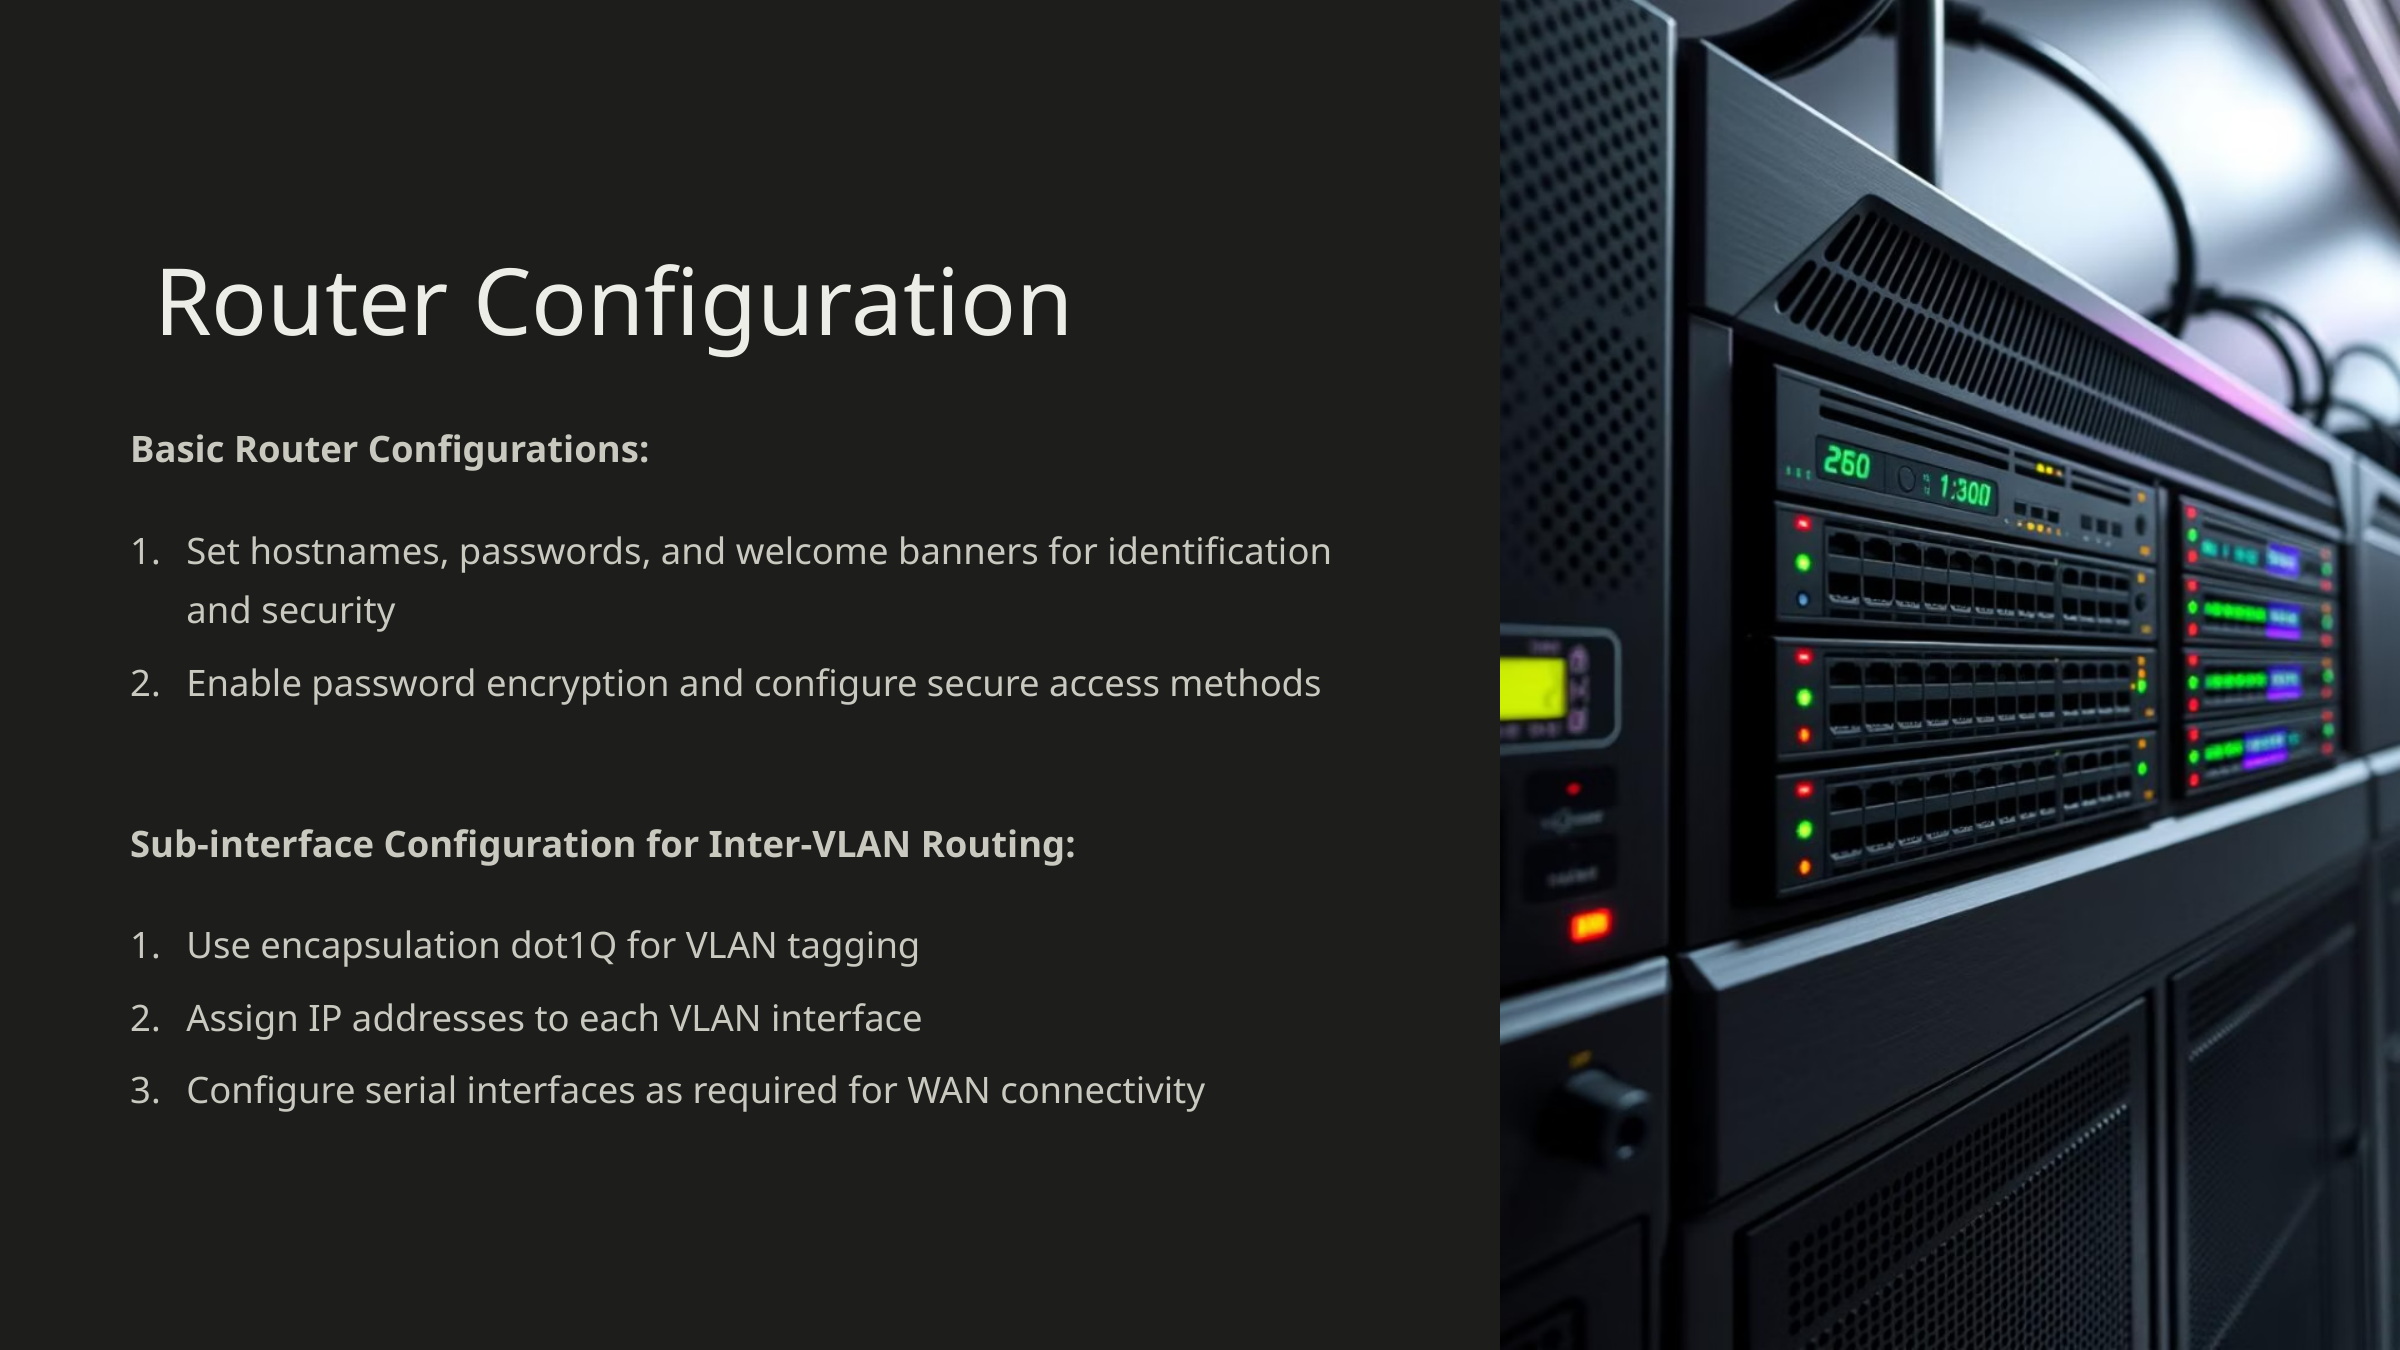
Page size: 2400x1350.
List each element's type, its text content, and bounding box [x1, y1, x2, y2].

text_box Set hostnames, passwords, and welcome banners for identification and security [130, 512, 1370, 632]
picture [1499, 0, 2400, 1350]
text_box Router Configuration [130, 238, 1132, 355]
text_box Use encapsulation dot1Q for VLAN tagging [130, 906, 1370, 967]
text_box Assign IP addresses to each VLAN interface [130, 979, 1370, 1039]
text_box Enable password encryption and configure secure access methods [130, 644, 1370, 764]
text_box Configure serial interfaces as required for WAN connectivity [130, 1051, 1370, 1112]
text_box Sub-interface Configuration for Inter-VLAN Routing: [130, 805, 1370, 865]
text_box Basic Router Configurations: [130, 410, 1370, 471]
